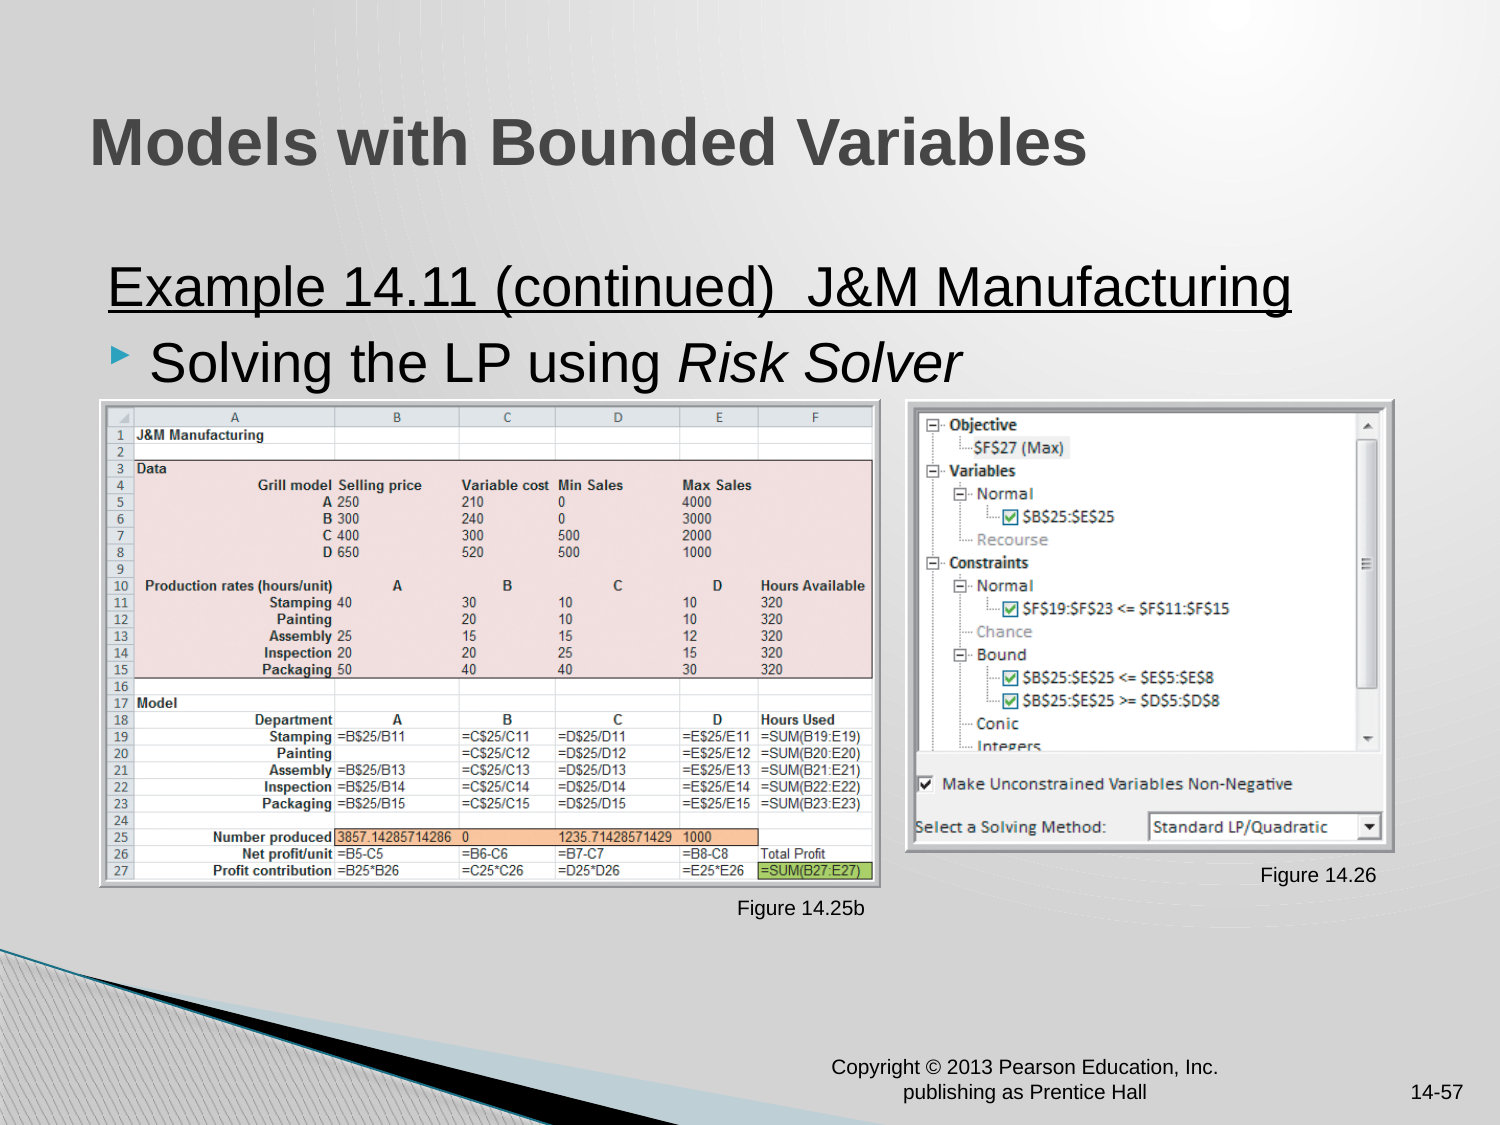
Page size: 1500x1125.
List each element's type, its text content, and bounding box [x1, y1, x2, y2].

slide_number 14-57 [1362, 1051, 1479, 1112]
picture [99, 399, 881, 888]
title Models with Bounded Variables [75, 45, 1425, 233]
list Example 14.11 (continued) J&M Manufacturing Solving the LP using Risk Solver [74, 242, 1426, 986]
footer Copyright © 2013 Pearson Education, Inc. publishing as Prentice Hall [812, 1051, 1238, 1112]
text_box Figure 14.26 [1245, 864, 1392, 895]
picture [905, 399, 1395, 854]
text_box Figure 14.25b [722, 898, 880, 928]
